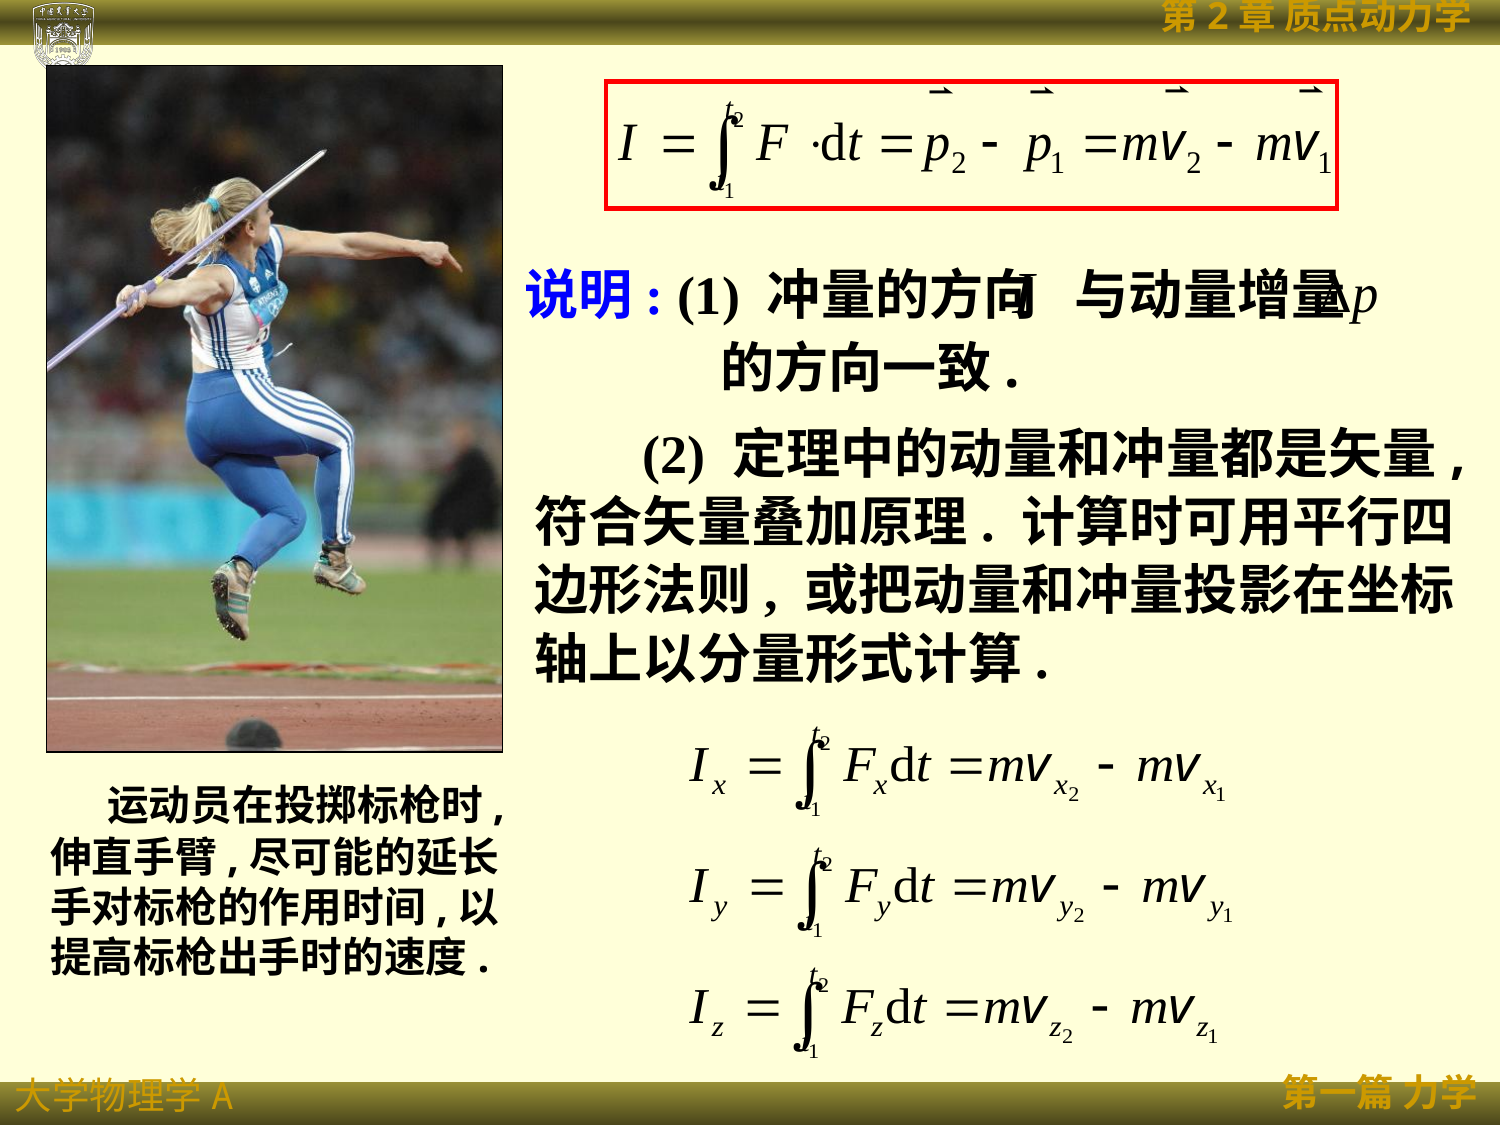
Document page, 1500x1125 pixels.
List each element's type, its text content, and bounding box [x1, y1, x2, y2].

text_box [678, 709, 1247, 1068]
picture [29, 0, 97, 79]
text_box (2) 定理中的动量和冲量都是矢量,符合矢量叠加原理. 计算时可用平行四边形法则, 或把动量和冲量投影在坐标轴上以分量形式计算. [549, 408, 1477, 697]
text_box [549, 249, 1465, 409]
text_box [35, 66, 544, 989]
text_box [608, 83, 1335, 207]
